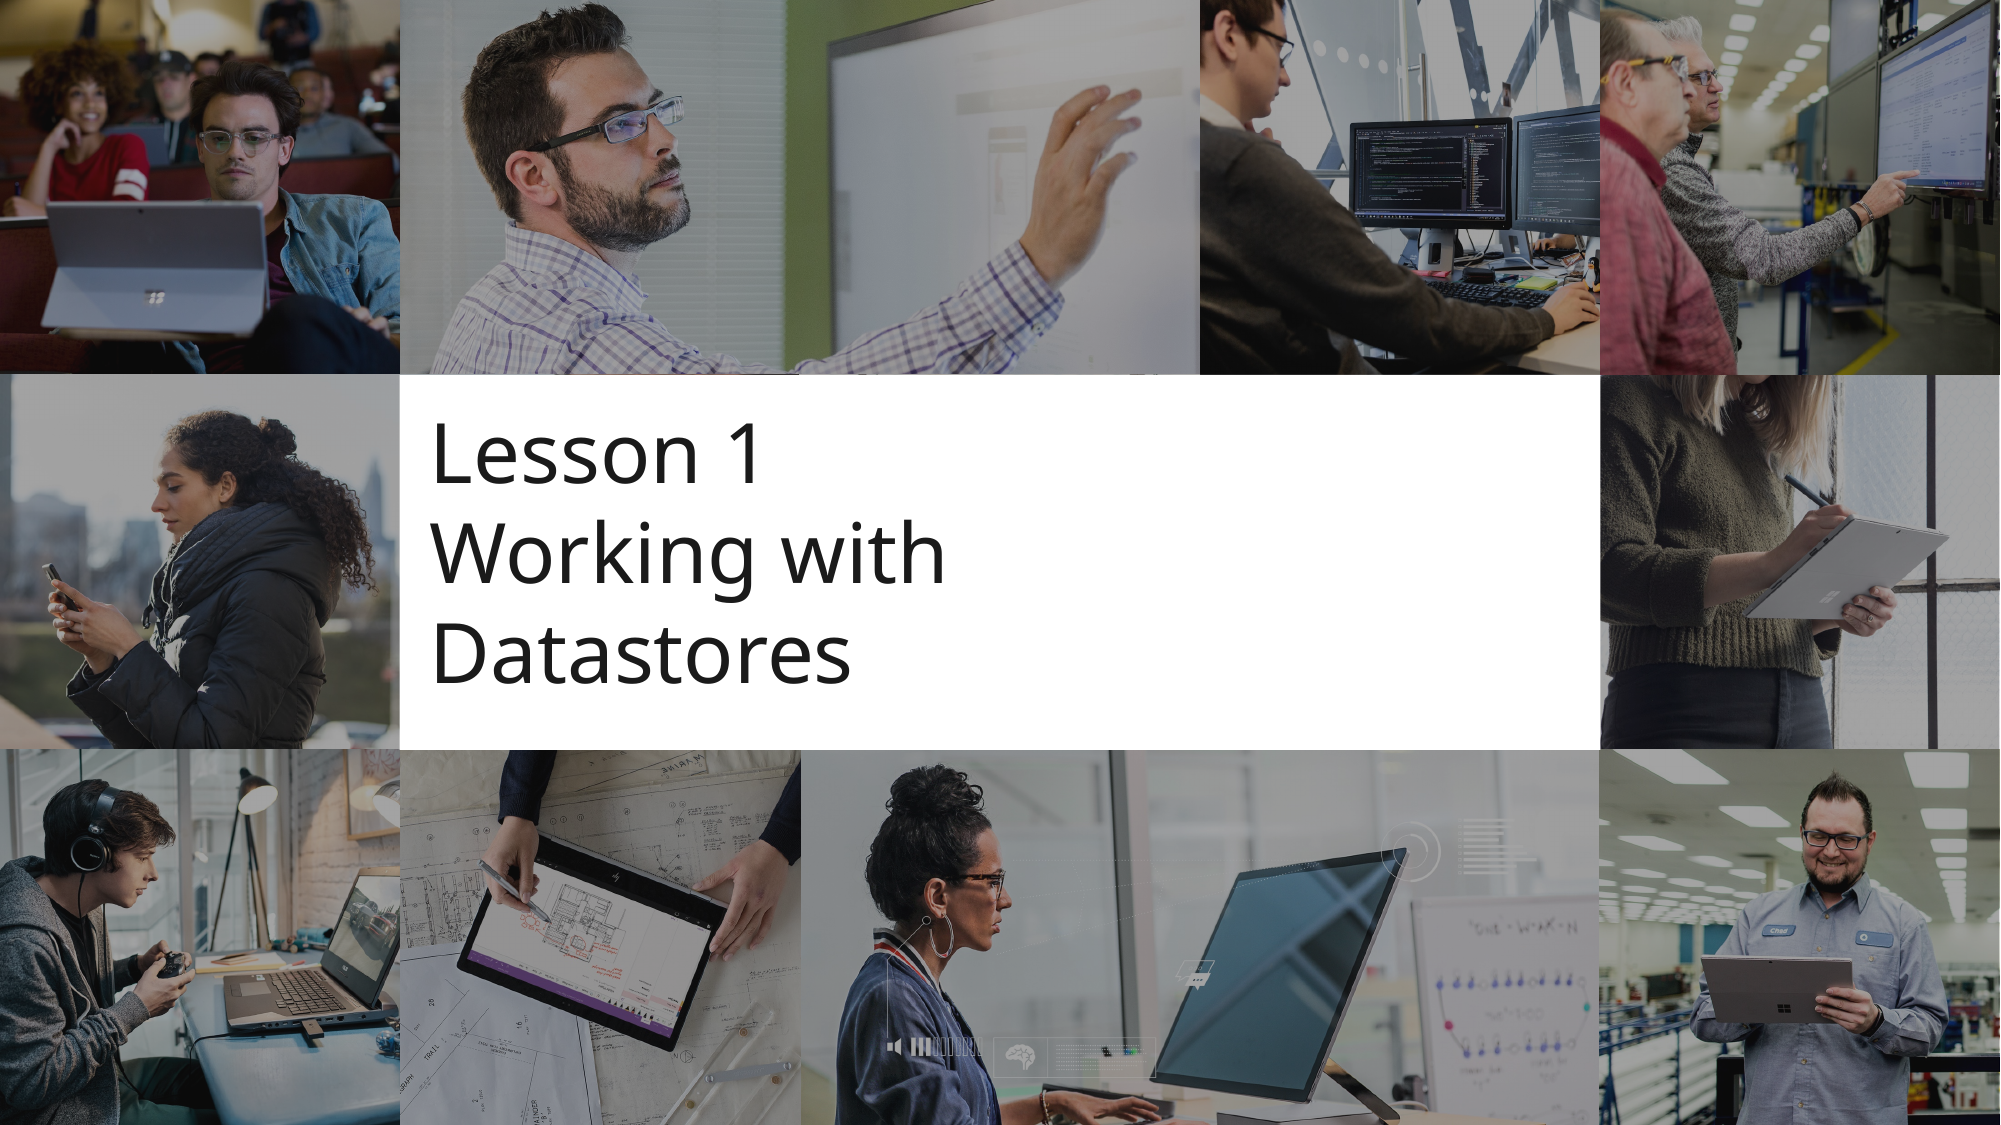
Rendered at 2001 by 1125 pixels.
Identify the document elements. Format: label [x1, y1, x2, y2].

text_box [0, 0, 2000, 1125]
